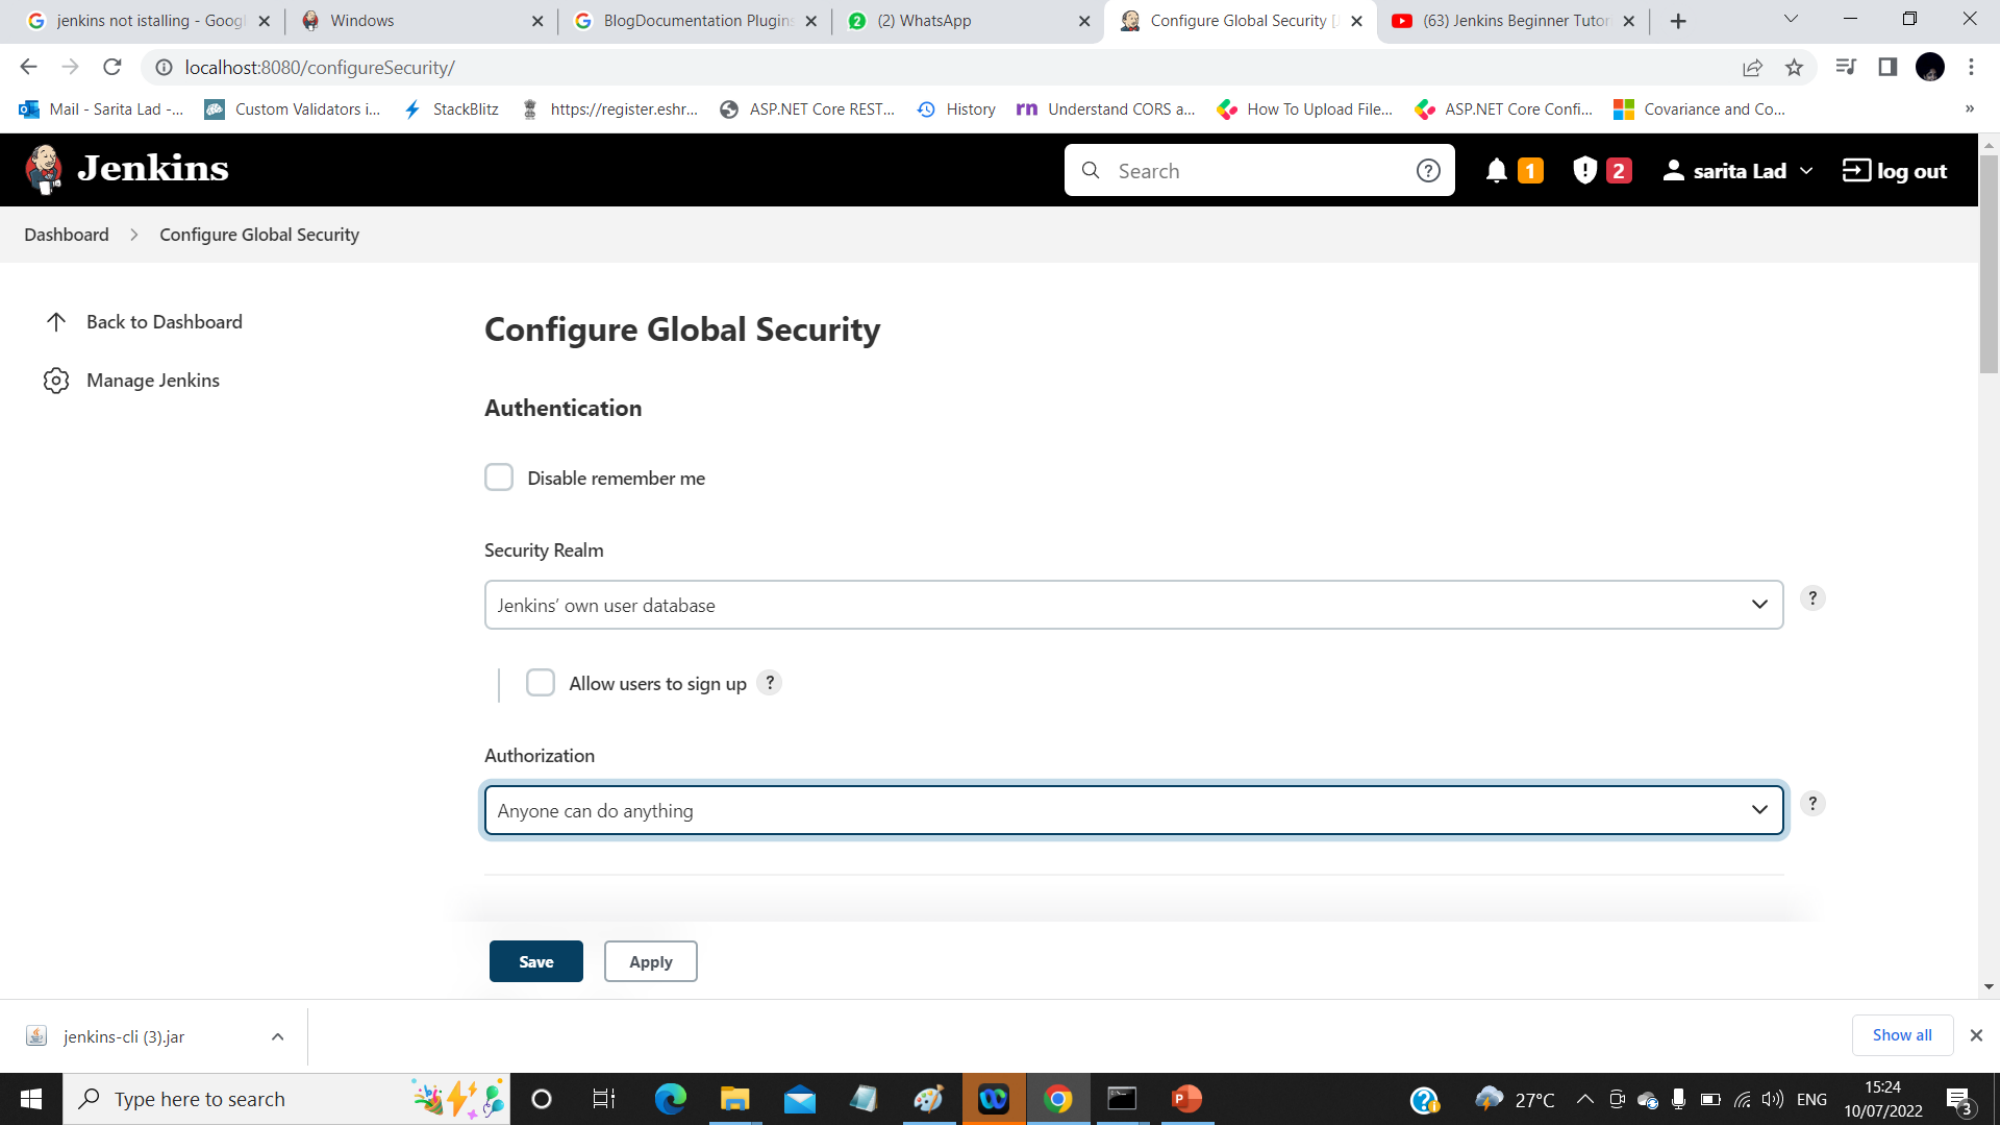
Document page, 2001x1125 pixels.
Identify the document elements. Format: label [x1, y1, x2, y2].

picture [0, 0, 2000, 1125]
text_box [657, 682, 1108, 829]
text_box [537, 873, 913, 961]
